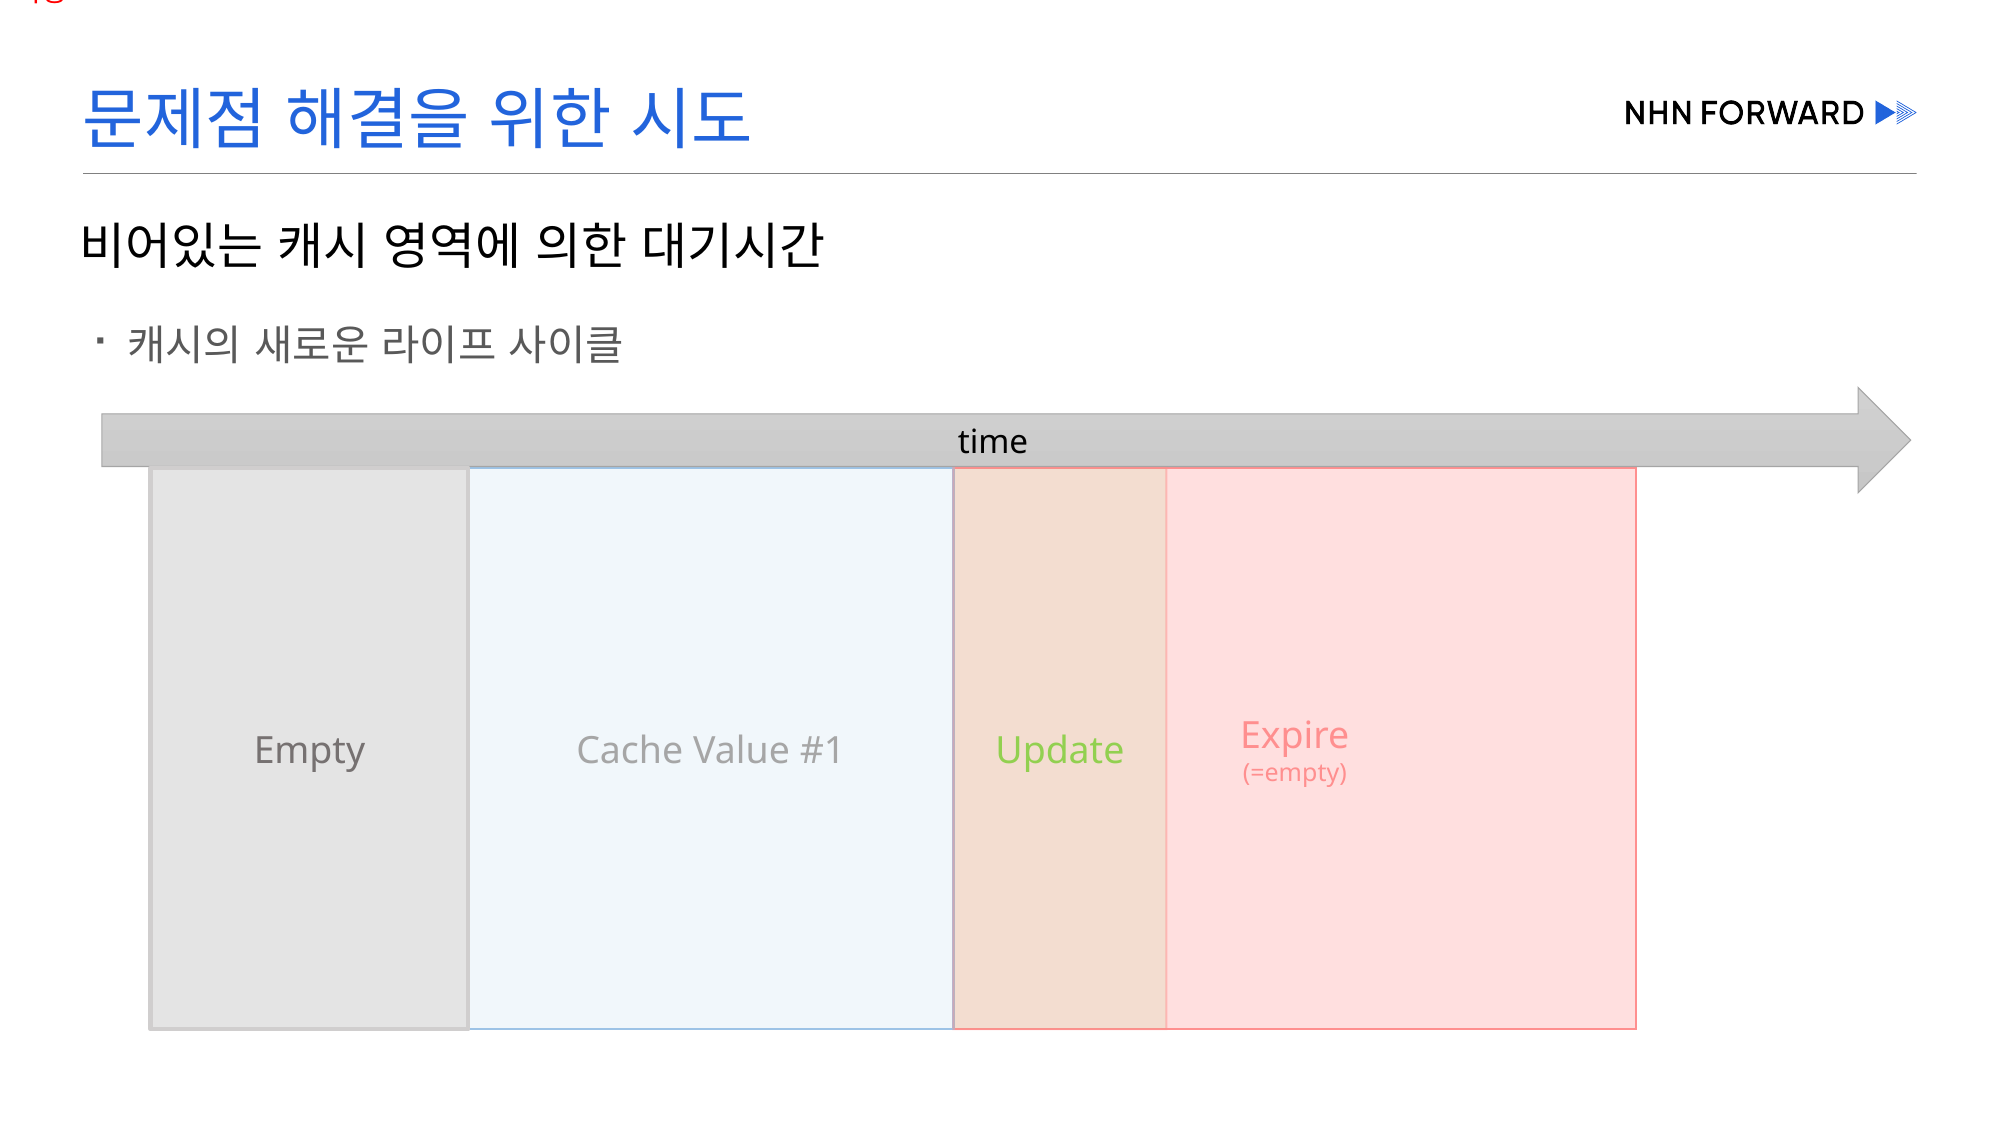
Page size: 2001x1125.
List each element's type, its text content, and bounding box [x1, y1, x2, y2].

text_box Cache Value #1 [561, 718, 861, 778]
text_box Update [952, 467, 1167, 1030]
text_box Empty [150, 467, 469, 1030]
picture [1687, 100, 1917, 125]
list 비어있는 캐시 영역에 의한 대기시간 [64, 210, 1687, 286]
list 캐시의 새로운 라이프 사이클 [64, 293, 1687, 796]
text_box Expire (=empty) [1167, 468, 1637, 1030]
title 문제점 해결을 위한 시도 [67, 35, 1687, 175]
text_box [469, 468, 952, 1030]
text_box time [101, 386, 1912, 495]
